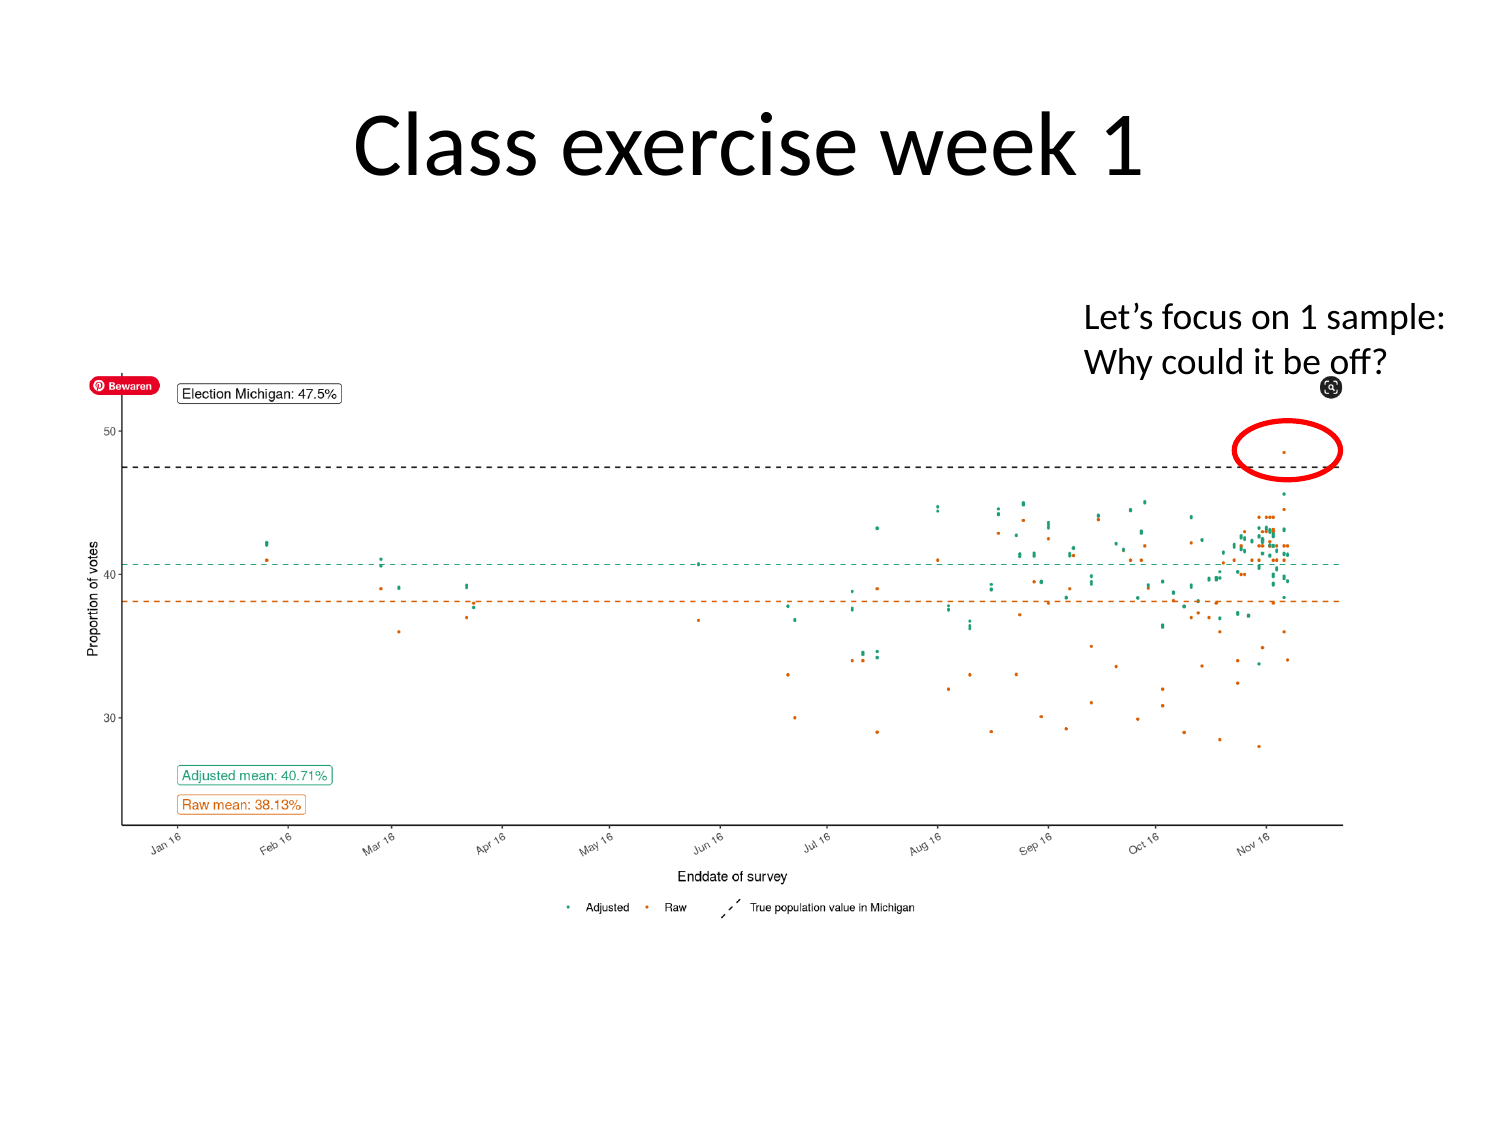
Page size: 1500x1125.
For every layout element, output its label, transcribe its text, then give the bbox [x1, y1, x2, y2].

title Class exercise week 1 [75, 45, 1425, 233]
text_box Let’s focus on 1 sample: Why could it be off? [1068, 284, 1471, 390]
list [74, 338, 1426, 930]
